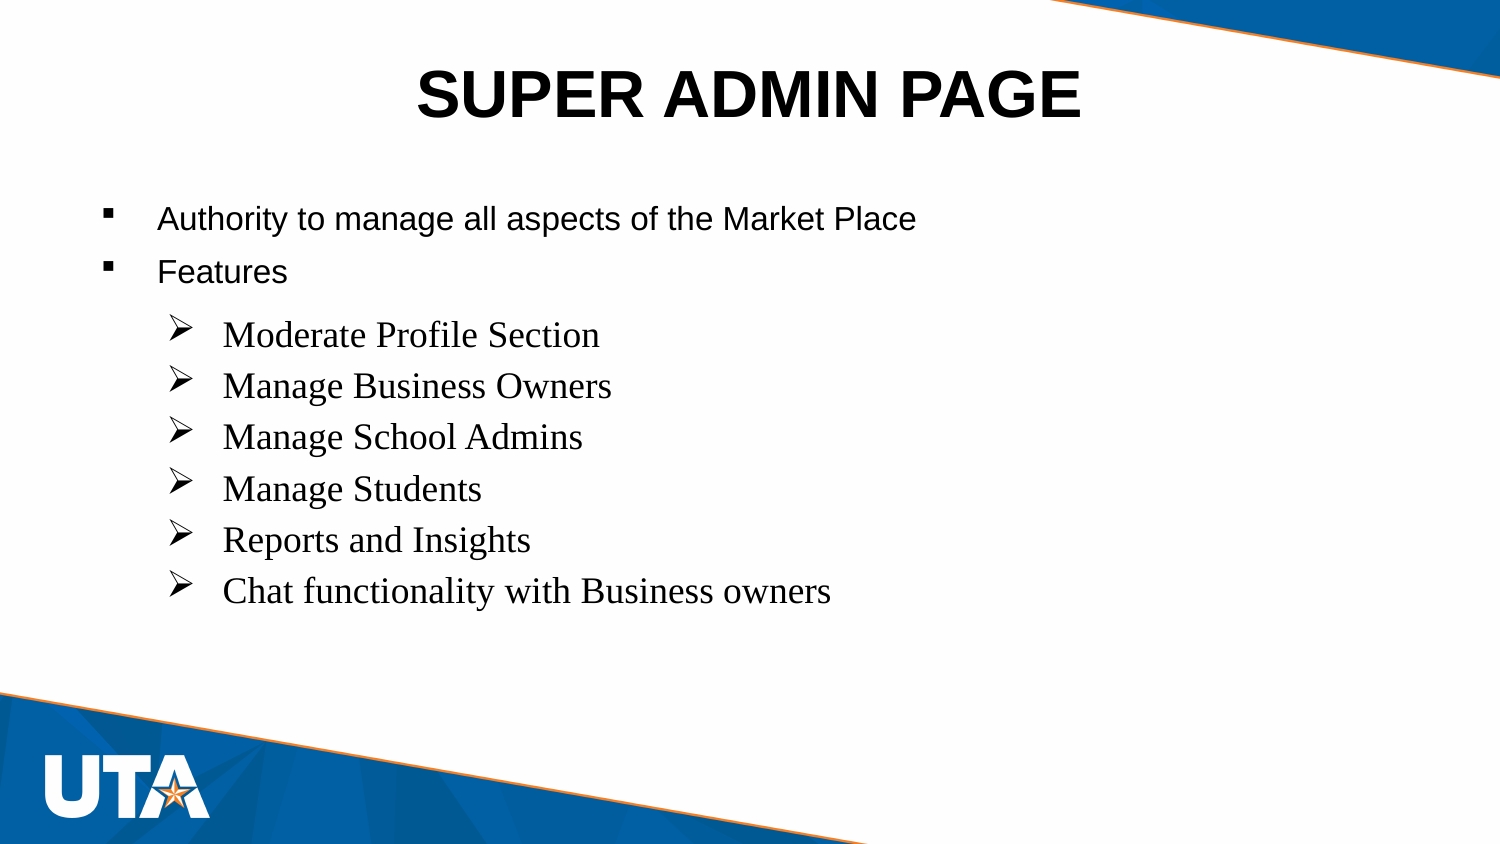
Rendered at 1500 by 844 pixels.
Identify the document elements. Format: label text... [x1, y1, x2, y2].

list Authority to manage all aspects of the Market Place Features Moderate Profile Section Manage Business Owners Manage School Admins Manage Students Reports and Insights Chat functionality with Business owners [85, 189, 1392, 724]
picture [0, 0, 1500, 844]
title SUPER ADMIN PAGE [75, 20, 1425, 161]
